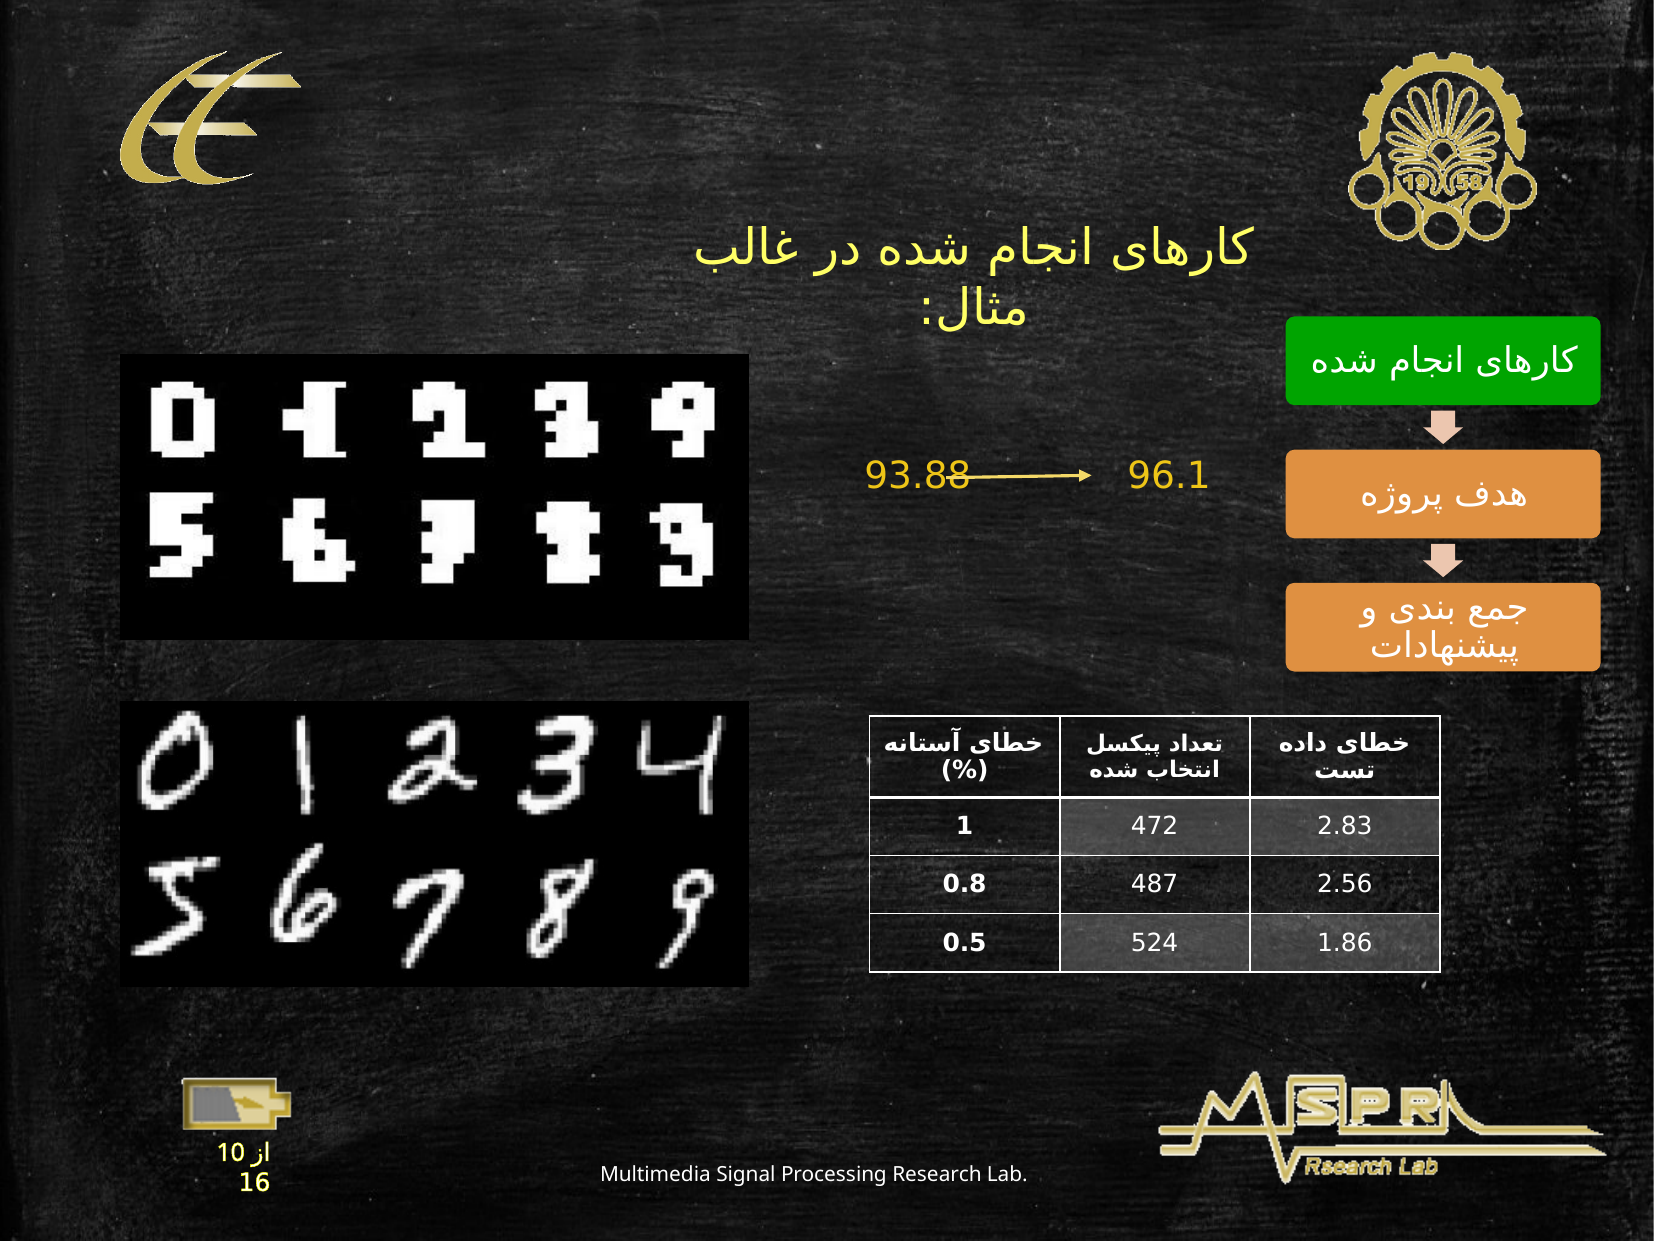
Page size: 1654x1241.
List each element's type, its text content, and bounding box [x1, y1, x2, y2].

table_cell 0.5 [870, 914, 1059, 971]
table_cell 2.56 [1251, 856, 1439, 913]
table_cell 2.83 [1251, 799, 1439, 855]
table_cell 524 [1061, 914, 1249, 971]
table_header تعداد پیکسل انتخاب شده [1061, 717, 1249, 796]
picture [1154, 1067, 1618, 1191]
table_cell 472 [1061, 799, 1249, 855]
slide_number 10 از 16 [187, 1141, 286, 1195]
table_cell 0.8 [870, 856, 1059, 913]
table_header خطای آستانه (%) [870, 717, 1059, 796]
table_cell 487 [1061, 856, 1249, 913]
text_box Multimedia Signal Processing Research Lab. [576, 1153, 1052, 1191]
text_box 96.1 93.88 [791, 444, 1226, 504]
table_cell 1 [870, 799, 1059, 855]
picture [119, 51, 301, 189]
picture [1348, 51, 1537, 250]
picture [119, 354, 749, 641]
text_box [1269, 316, 1618, 672]
picture [119, 701, 749, 987]
text_box کارهای انجام شده در غالب مثال: [662, 207, 1286, 309]
table_cell 1.86 [1251, 914, 1439, 971]
table_header خطای داده تست [1251, 717, 1439, 796]
picture [177, 1075, 296, 1141]
